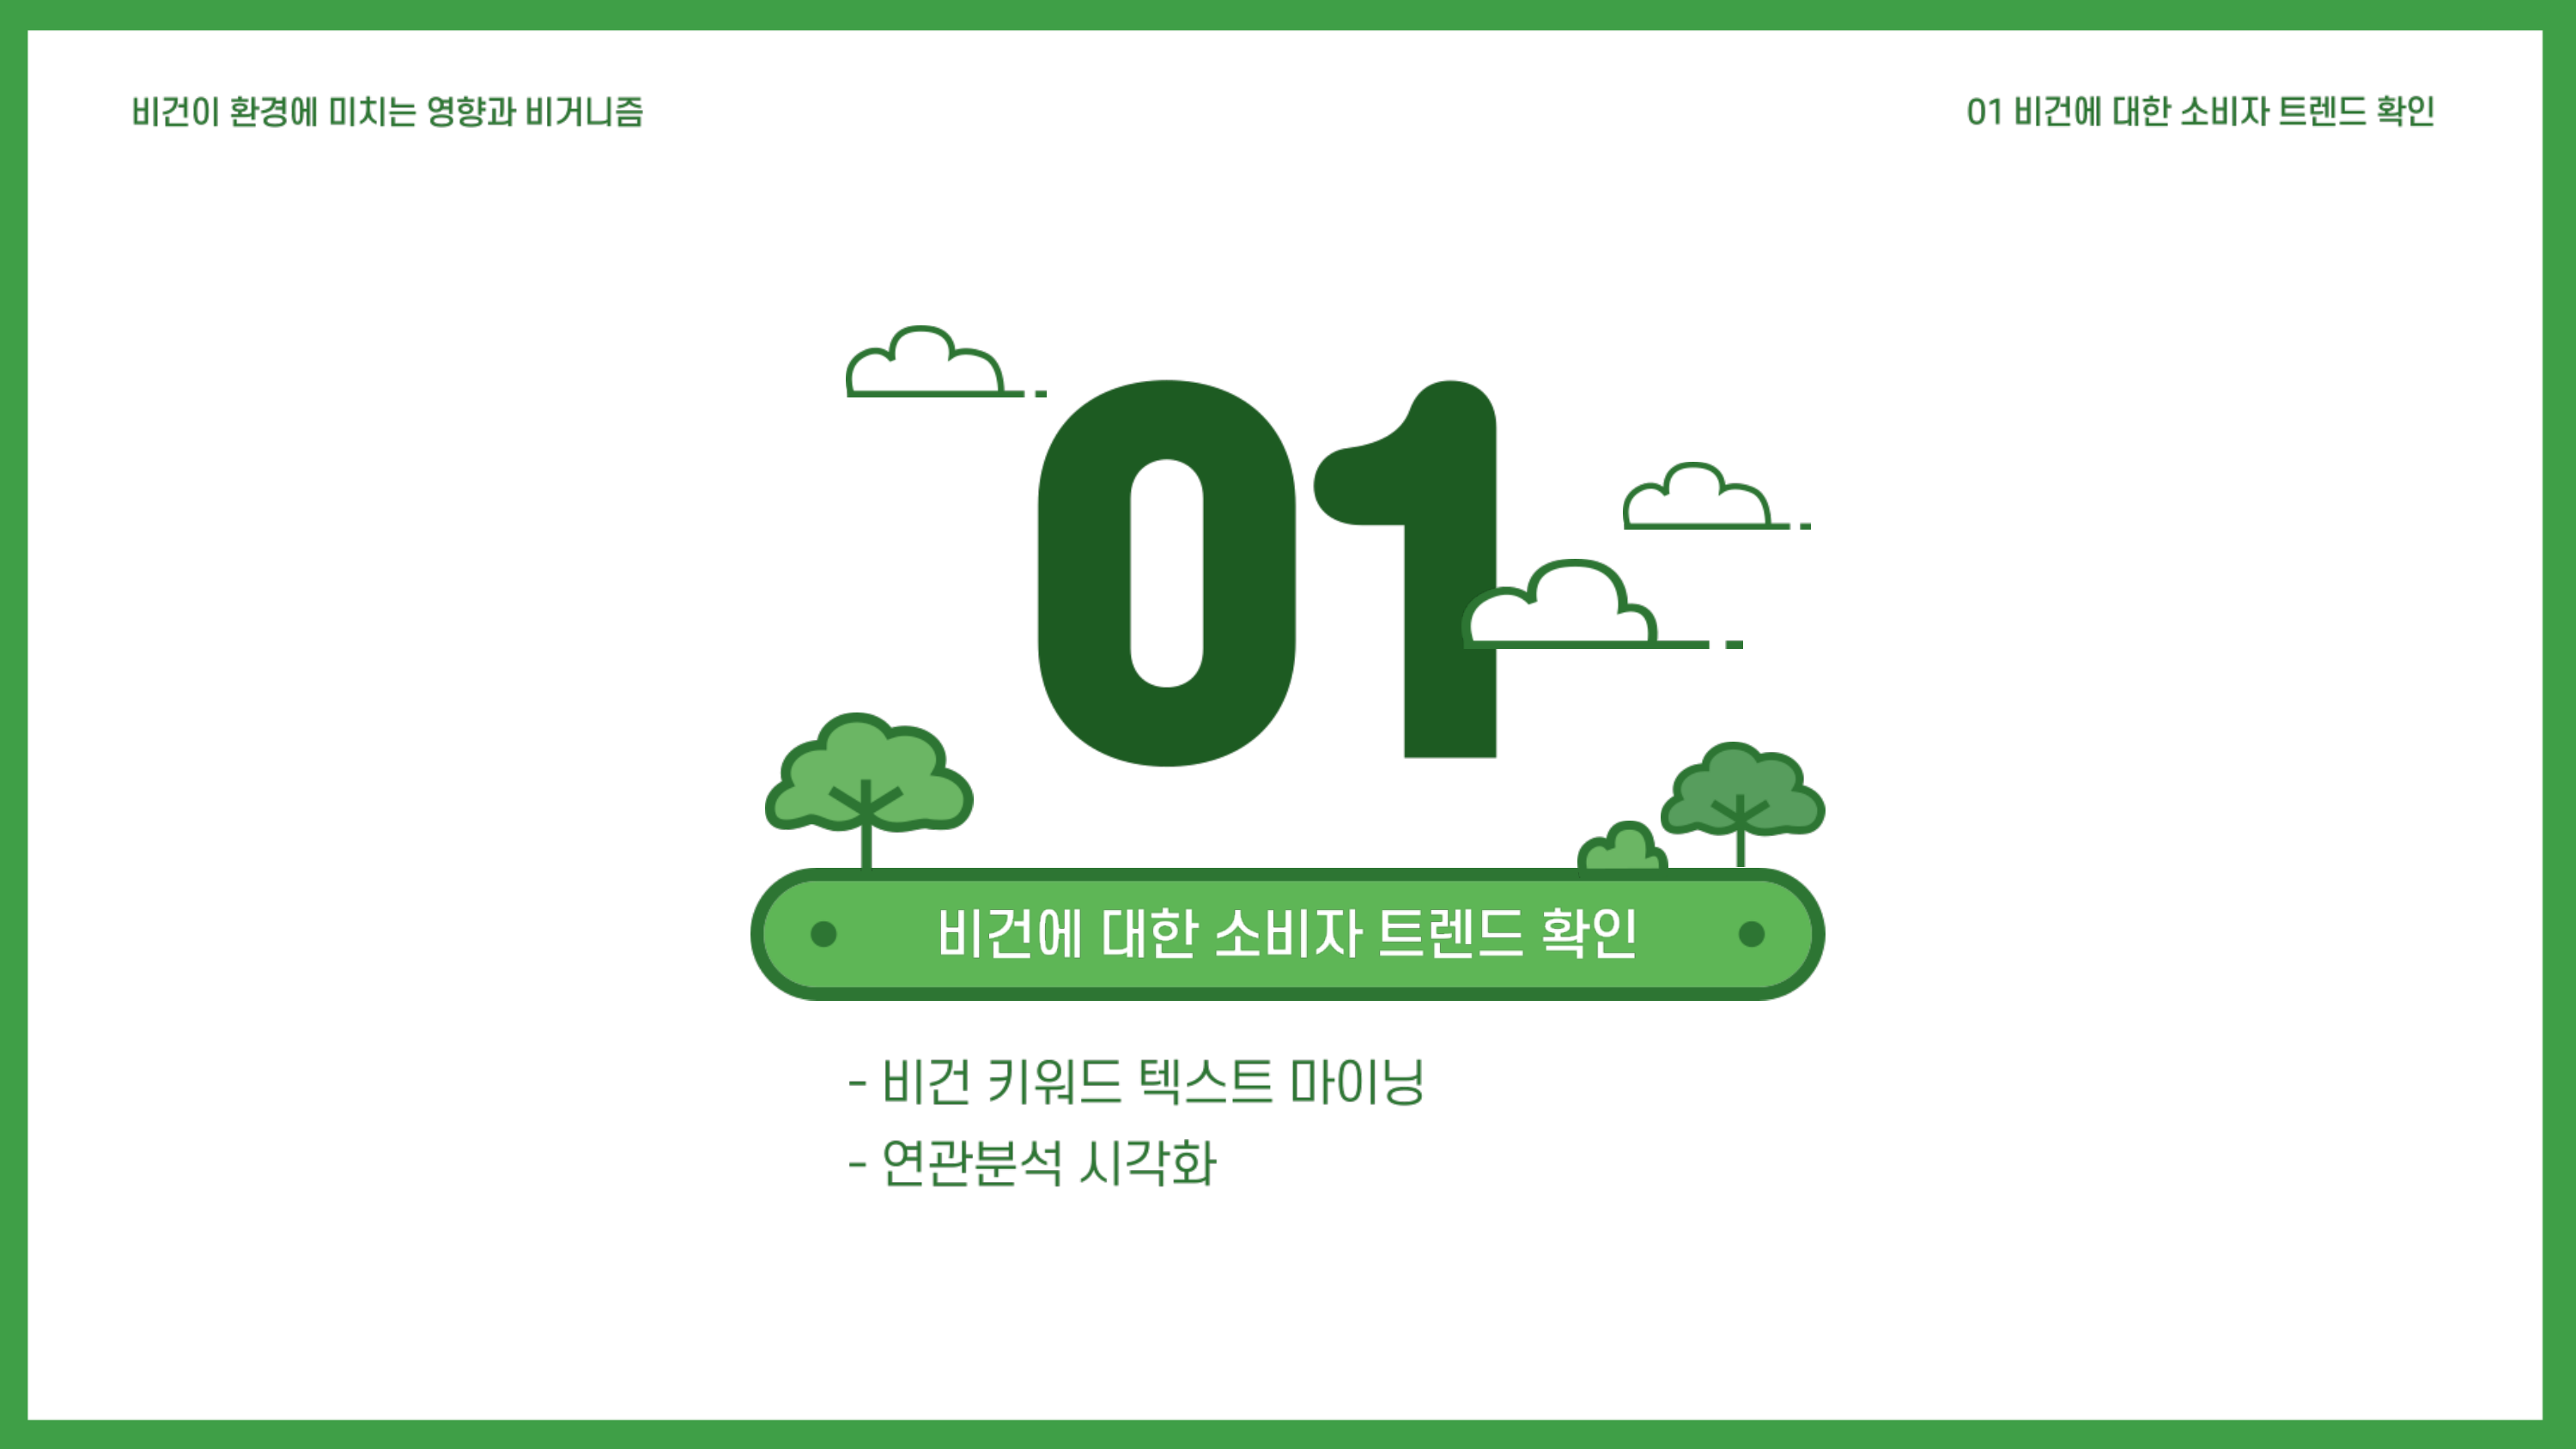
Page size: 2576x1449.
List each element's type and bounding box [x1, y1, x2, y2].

picture [125, 85, 658, 142]
text_box [1622, 462, 1812, 530]
picture [905, 183, 1705, 984]
text_box [1577, 821, 1668, 879]
text_box [1661, 742, 1826, 868]
text_box [764, 712, 975, 872]
text_box [0, 0, 2576, 1449]
picture [838, 1039, 1446, 1210]
text_box [1461, 559, 1744, 649]
picture [1948, 84, 2450, 152]
text_box [750, 868, 1826, 1002]
text_box [846, 325, 1047, 397]
